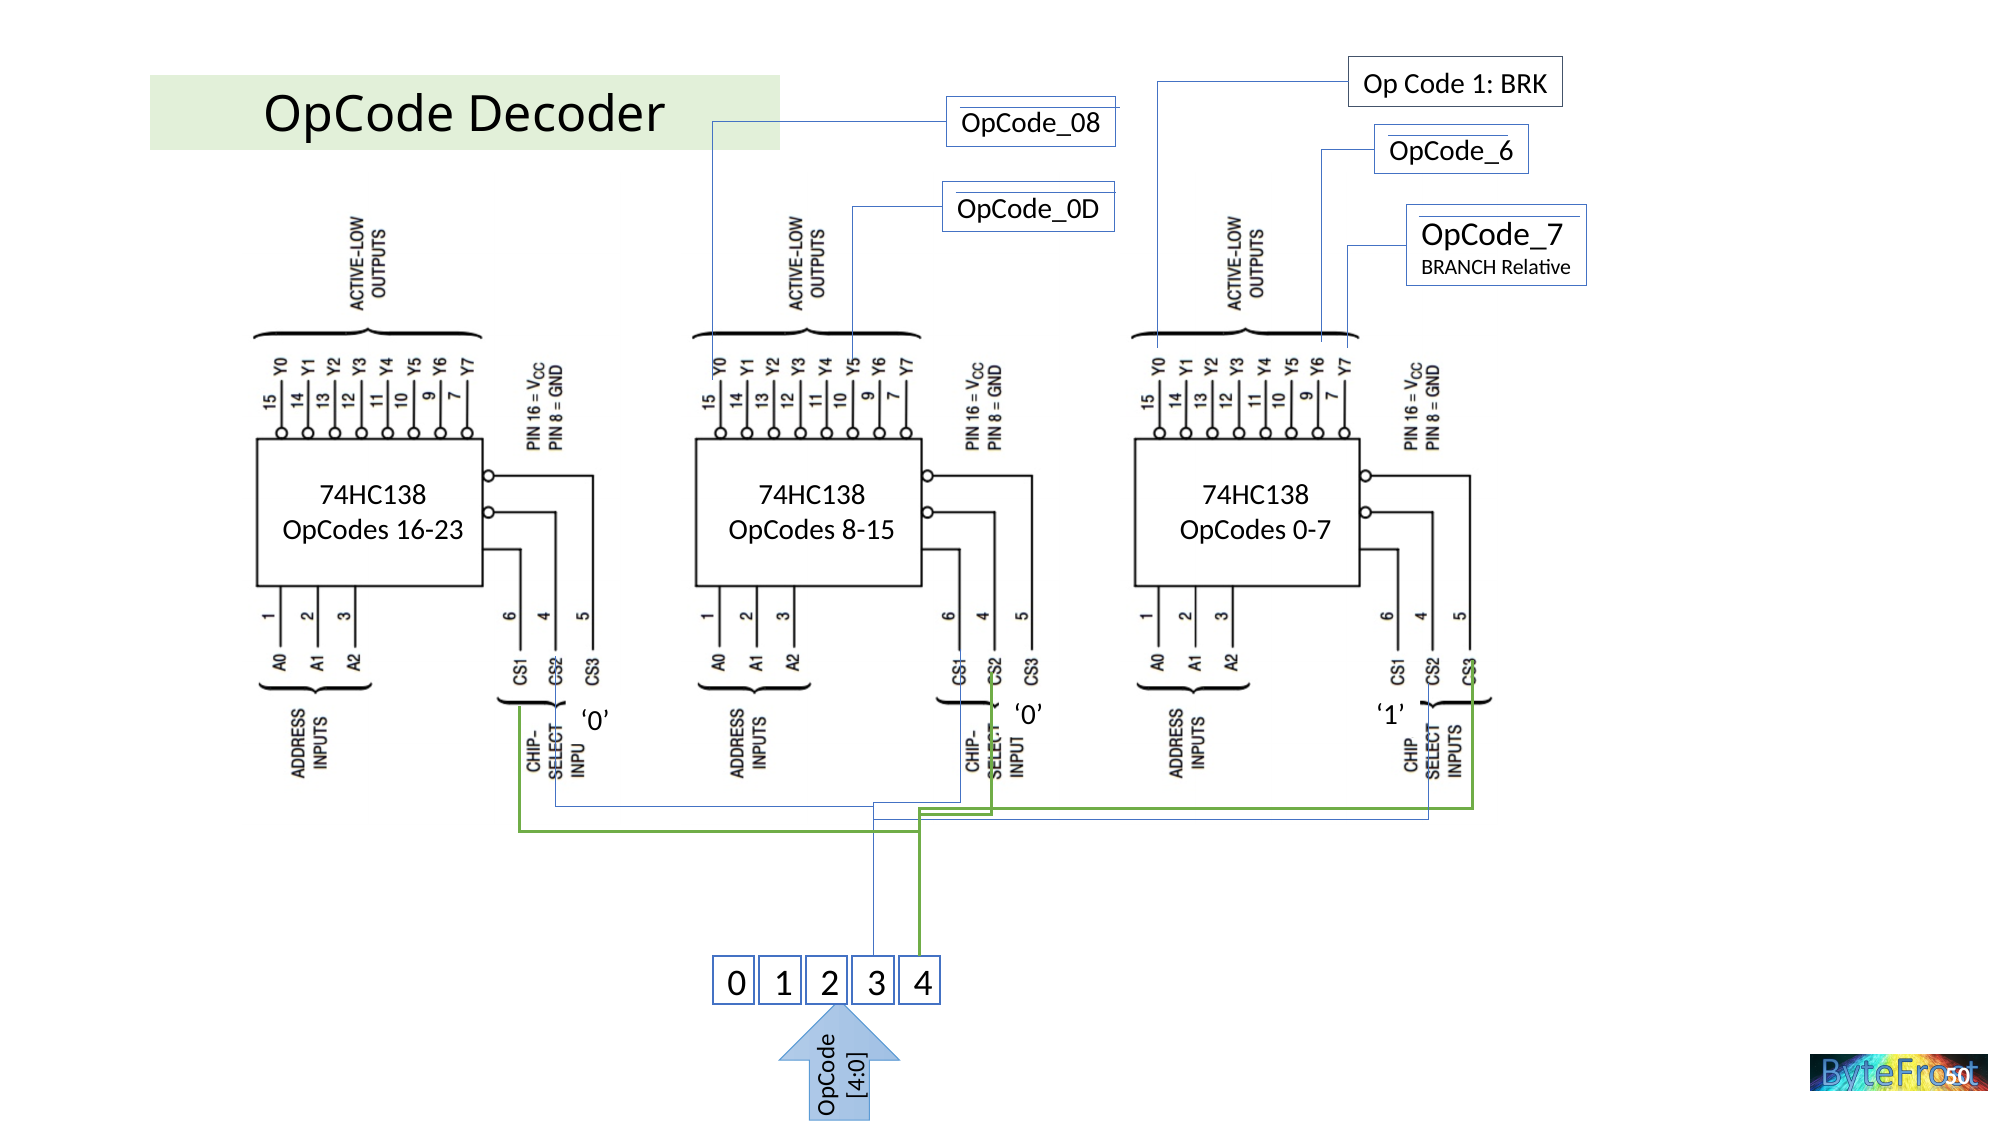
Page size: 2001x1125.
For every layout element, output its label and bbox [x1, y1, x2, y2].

text_box [242, 96, 1589, 1121]
text_box [1348, 56, 1563, 107]
title [713, 122, 780, 134]
text_box [1535, 1044, 1986, 1105]
picture [1810, 1054, 1988, 1091]
title [150, 75, 780, 150]
slide_number [1533, 1042, 1984, 1103]
